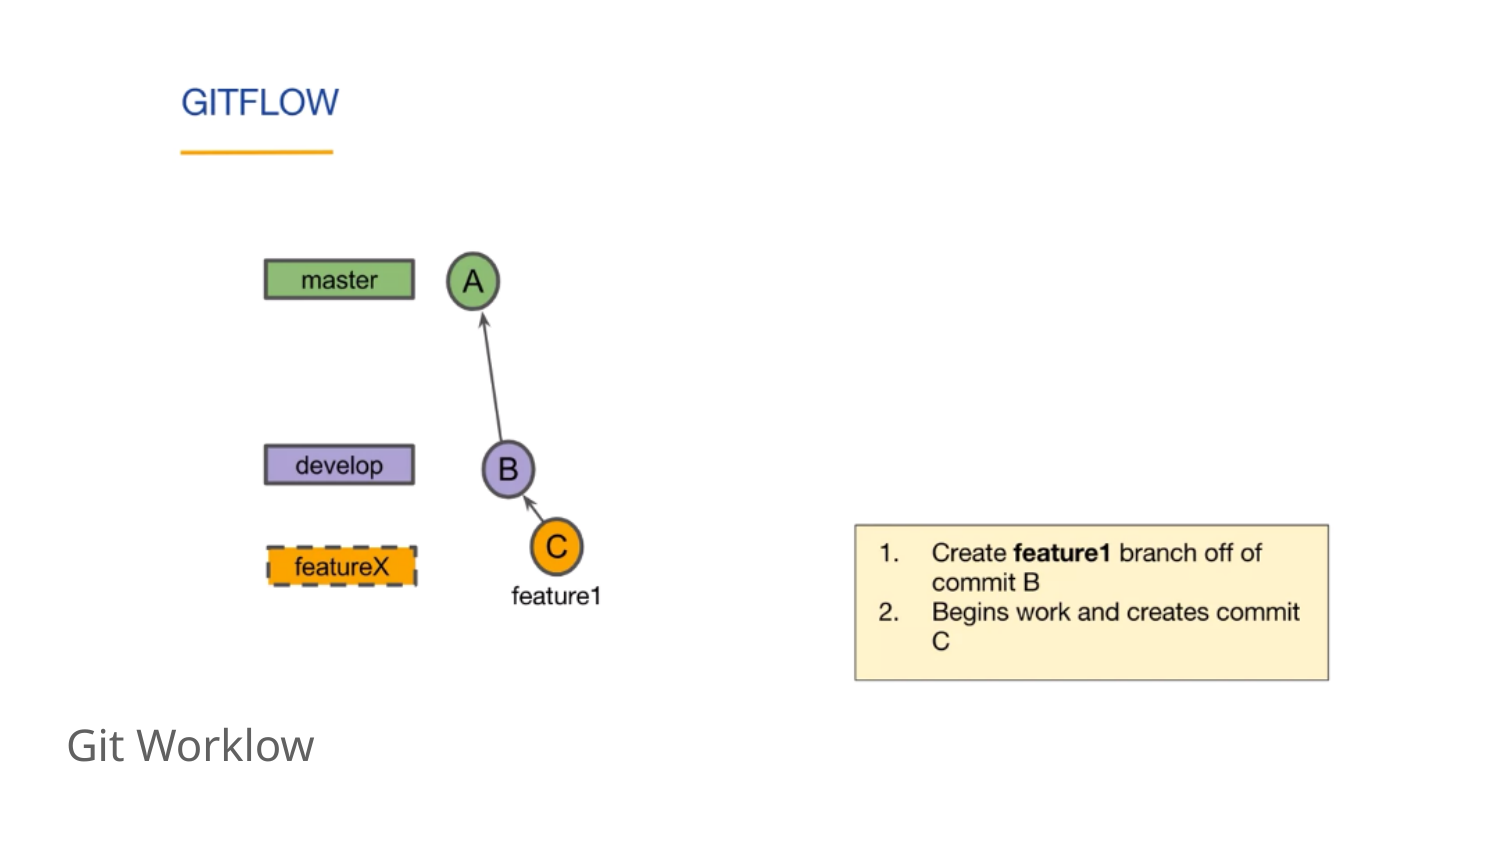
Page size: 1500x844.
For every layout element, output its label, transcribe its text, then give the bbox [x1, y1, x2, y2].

picture [167, 64, 1350, 711]
list Git Worklow [51, 695, 1036, 794]
